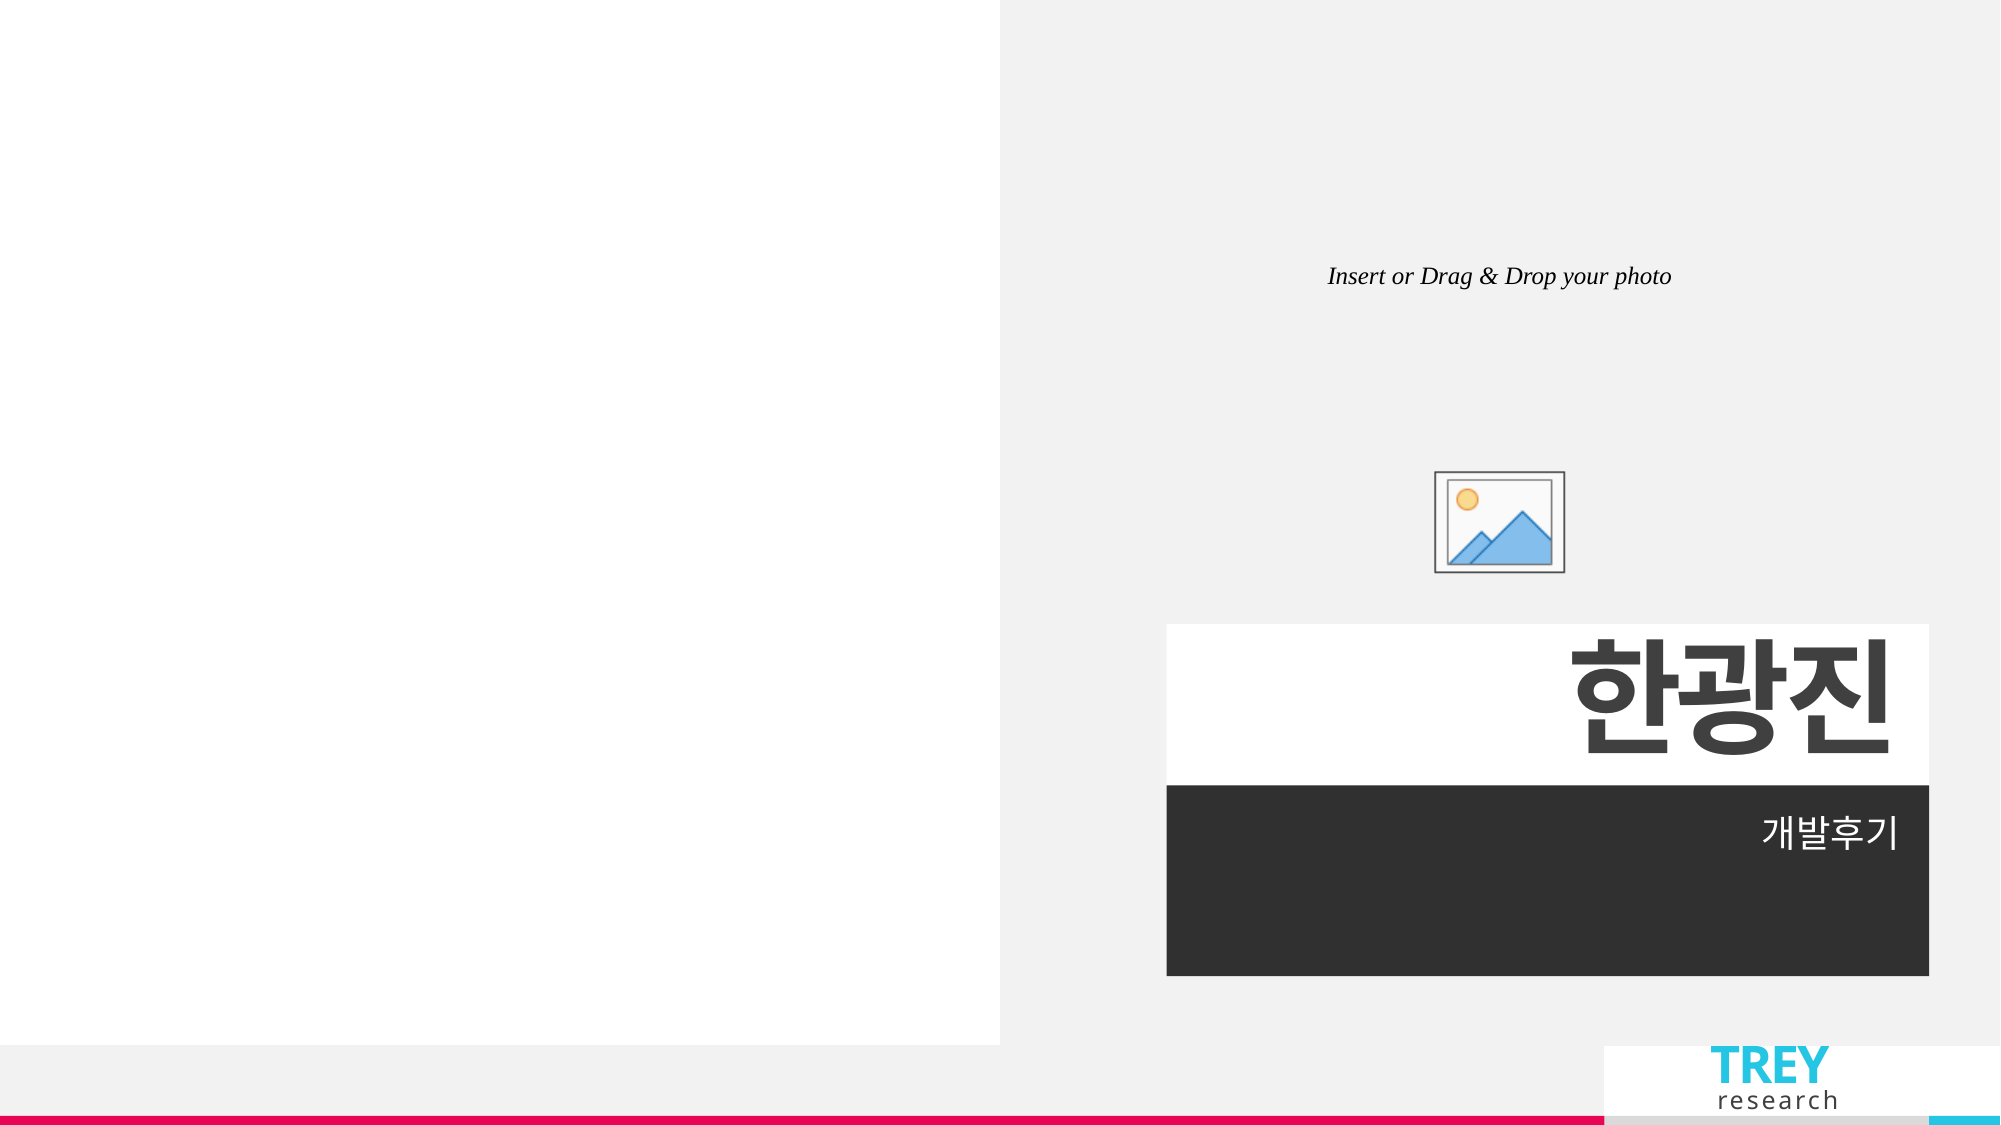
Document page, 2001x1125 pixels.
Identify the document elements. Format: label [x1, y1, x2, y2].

picture [999, 0, 2000, 1046]
